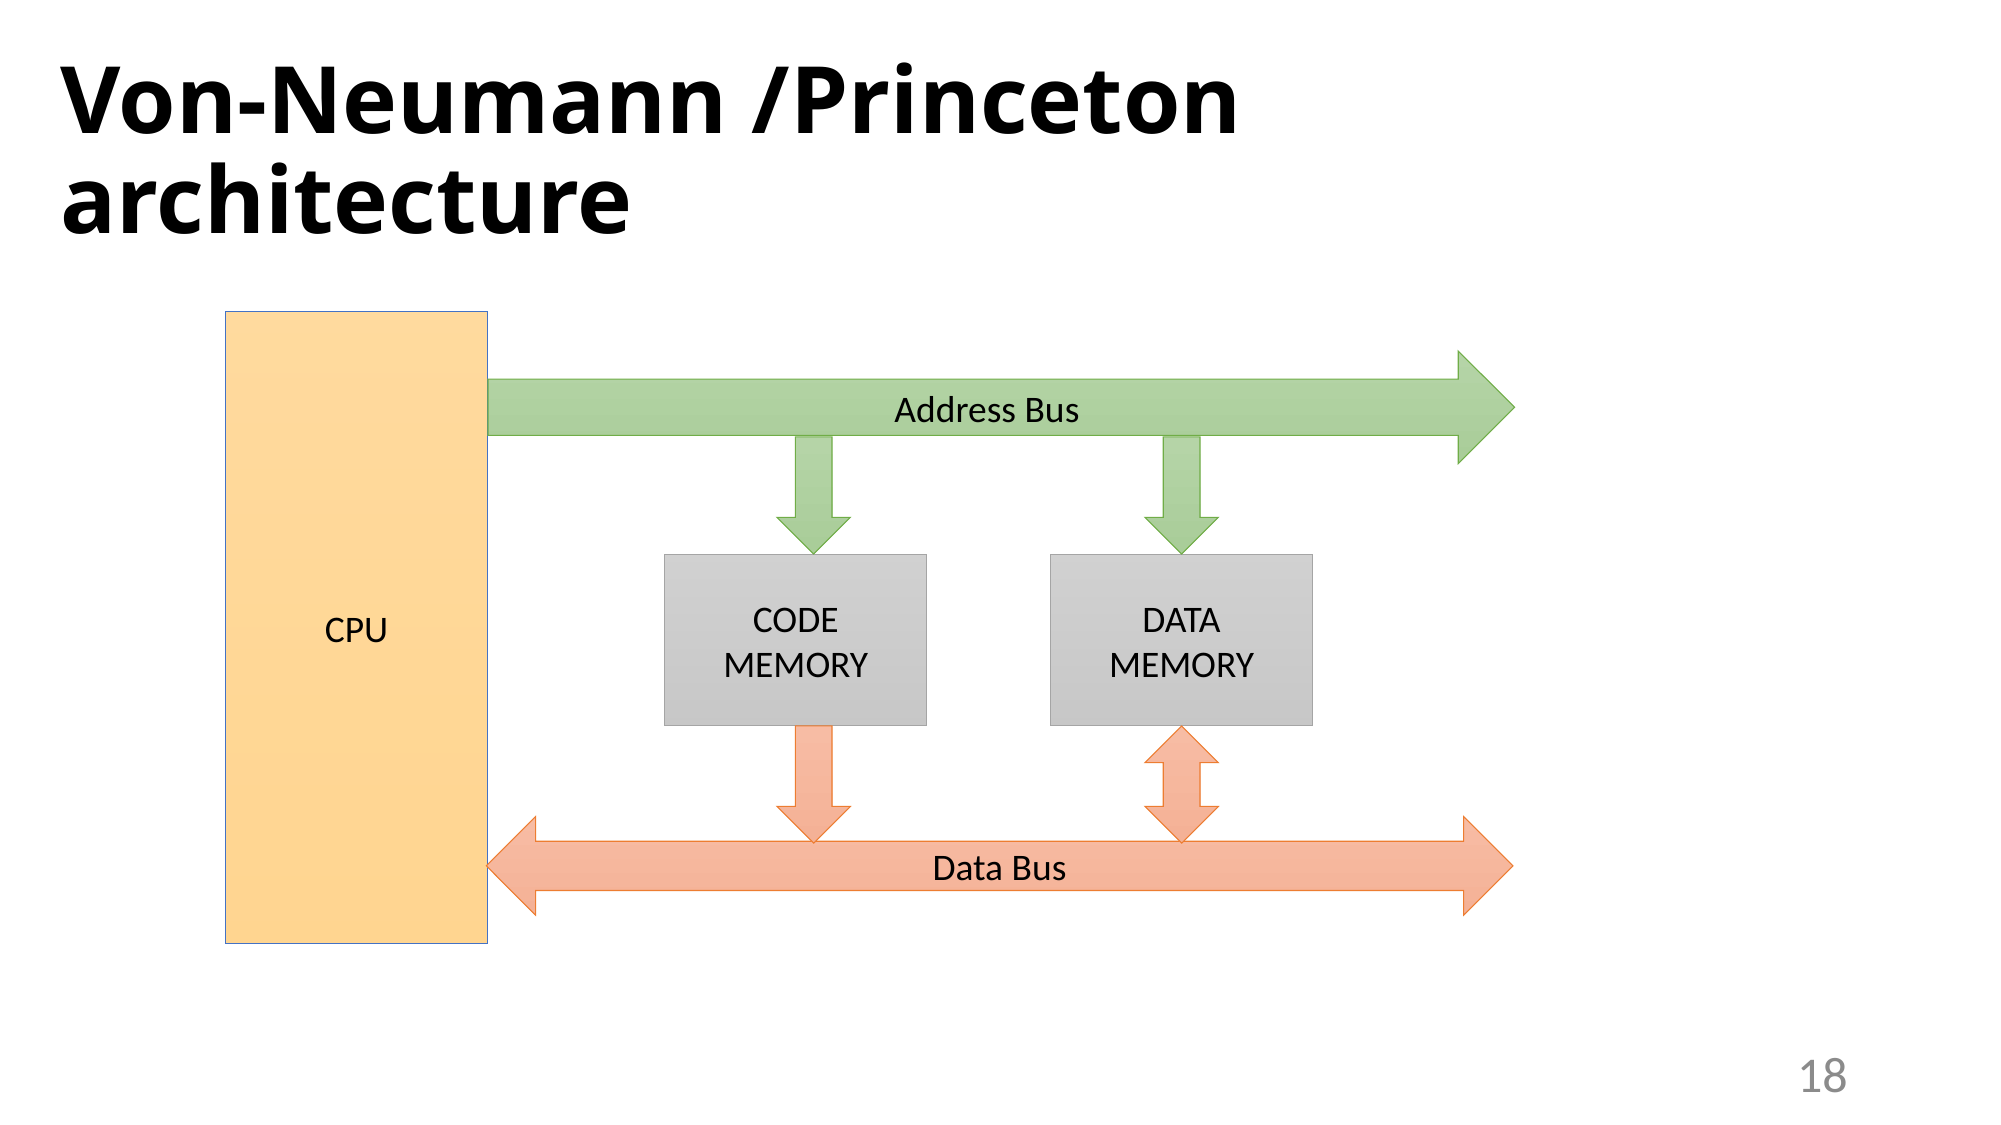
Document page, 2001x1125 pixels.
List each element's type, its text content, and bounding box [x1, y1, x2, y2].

text_box Address Bus [487, 349, 1516, 465]
text_box [775, 436, 852, 555]
text_box DATA MEMORY [1050, 554, 1313, 726]
title Von-Neumann /Princeton architecture [45, 45, 1771, 263]
text_box CPU [225, 311, 488, 944]
text_box Data Bus [485, 815, 1514, 917]
text_box CODE MEMORY [664, 554, 927, 726]
text_box [1143, 436, 1220, 555]
text_box [775, 725, 852, 844]
slide_number 18 [1412, 1042, 1863, 1103]
text_box [1143, 725, 1220, 844]
